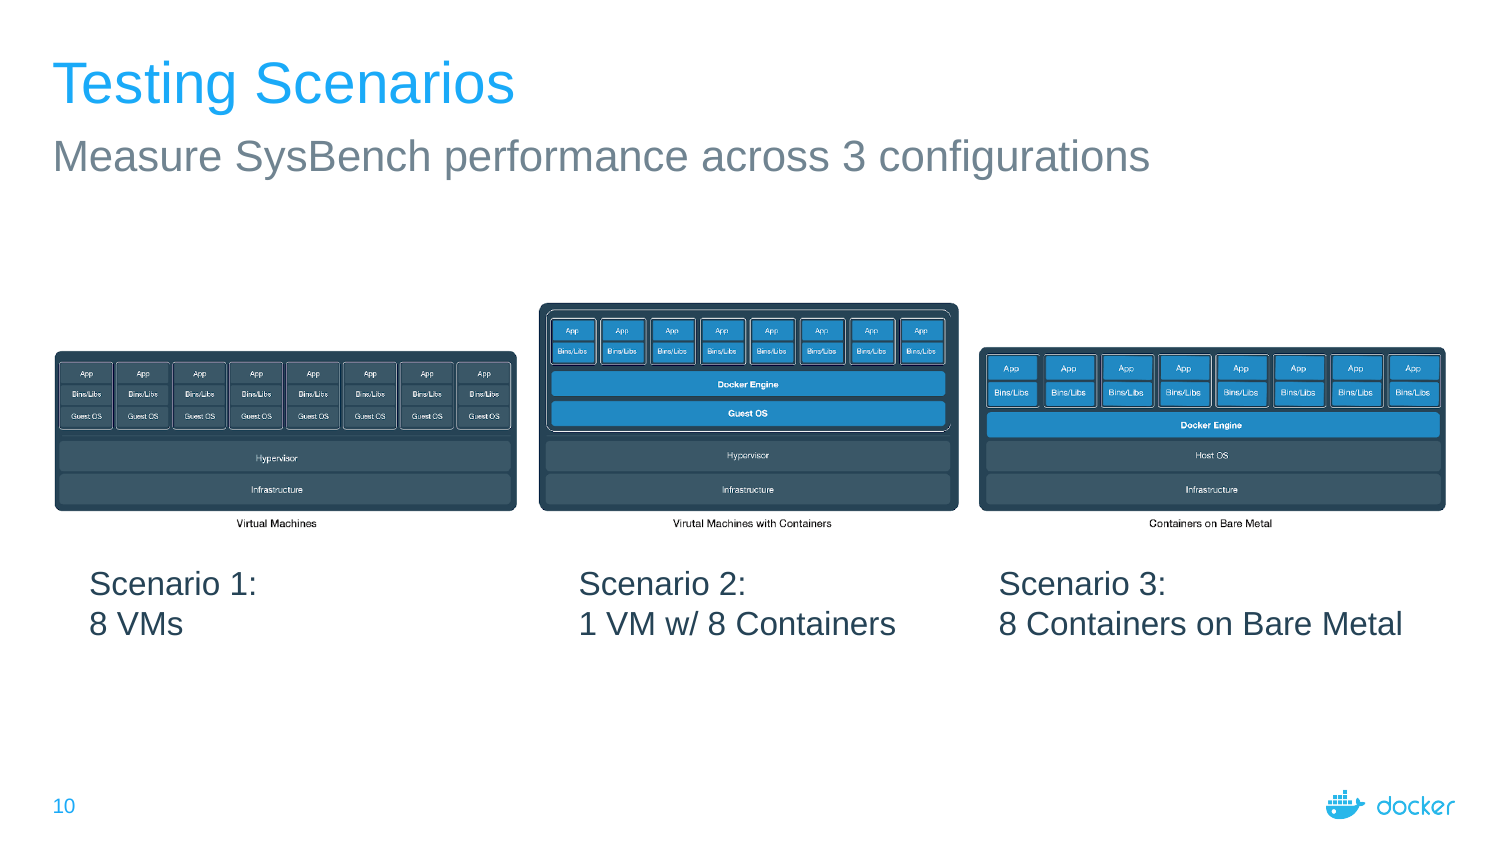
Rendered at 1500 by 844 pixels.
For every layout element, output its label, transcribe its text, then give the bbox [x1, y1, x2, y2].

text_box Scenario 2: 1 VM w/ 8 Containers [563, 555, 983, 650]
slide_number ‹#› [37, 782, 393, 828]
list Measure SysBench performance across 3 configurations [37, 125, 1463, 203]
text_box Scenario 1: 8 VMs [74, 555, 499, 650]
title Testing Scenarios [37, 44, 1463, 124]
text_box Scenario 3: 8 Containers on Bare Metal [983, 555, 1463, 650]
picture [1318, 785, 1463, 824]
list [37, 295, 1463, 541]
